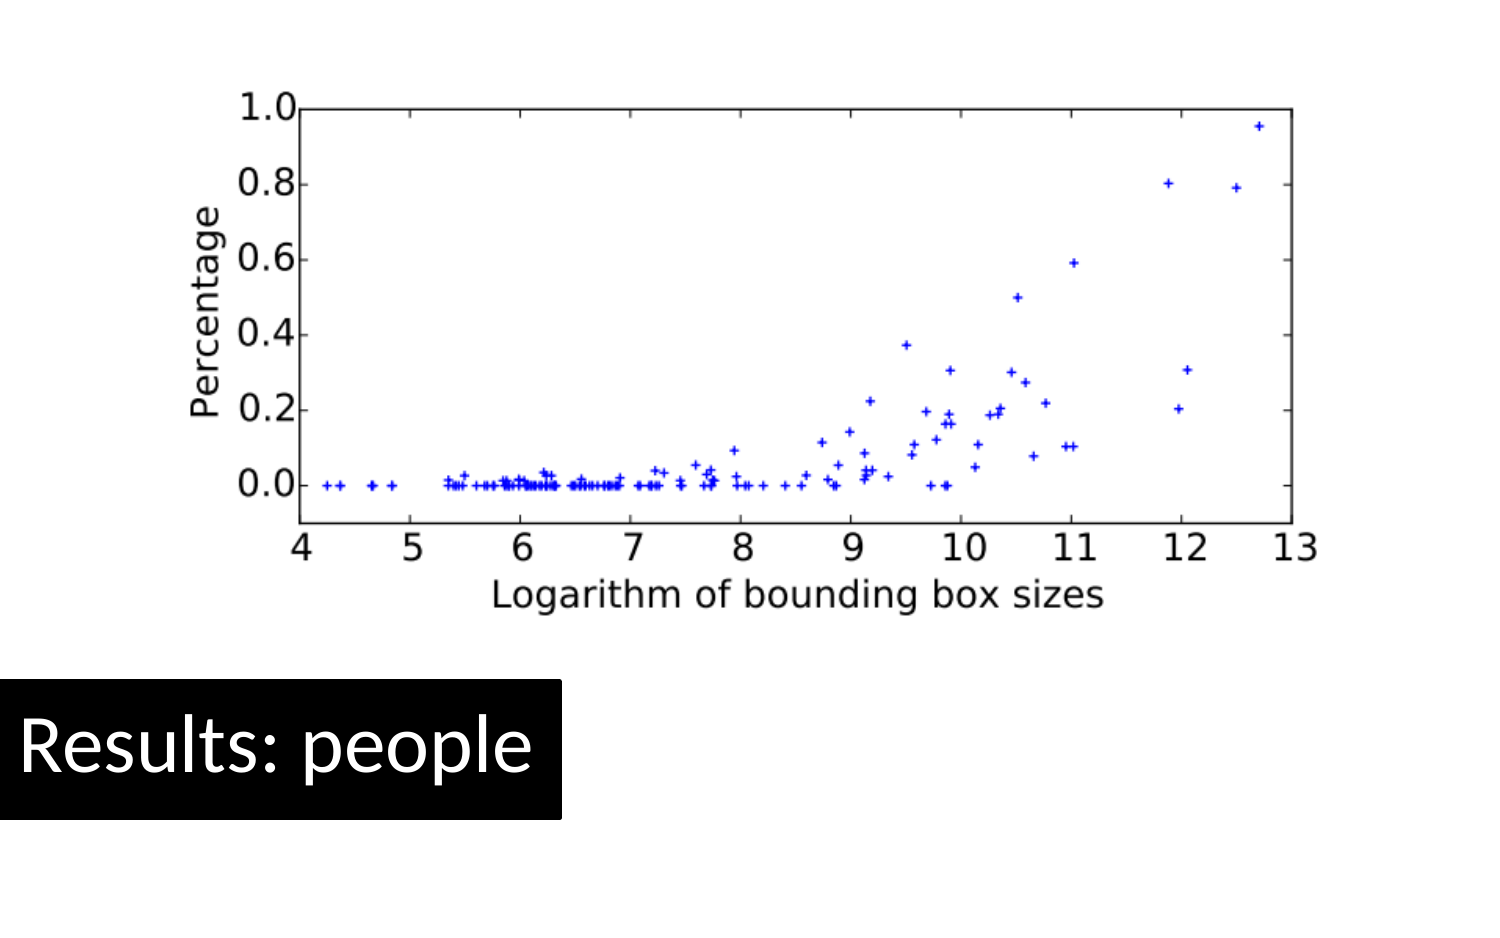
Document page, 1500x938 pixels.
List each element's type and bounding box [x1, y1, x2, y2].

picture [149, 51, 1351, 652]
text_box [0, 681, 560, 819]
